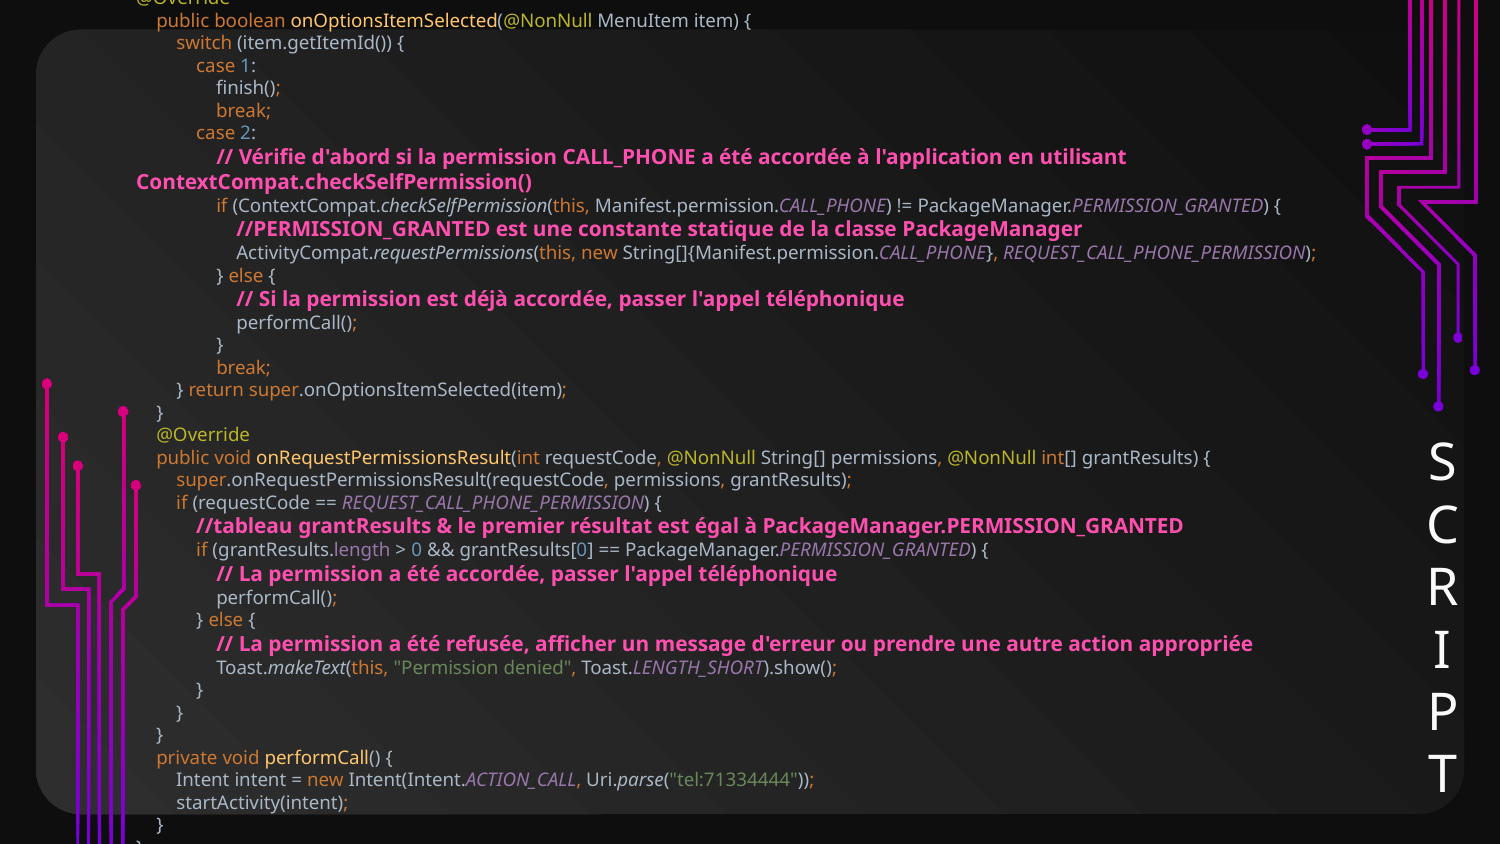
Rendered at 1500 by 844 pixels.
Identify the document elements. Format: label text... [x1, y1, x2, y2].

text_box @Override public boolean onOptionsItemSelected(@NonNull MenuItem item) { switch (item.getItemId()) { case 1: finish(); break; case 2: // Vérifie d'abord si la permission CALL_PHONE a été accordée à l'application en utilisant ContextCompat.checkSelfPermission() if (ContextCompat.checkSelfPermission(this, Manifest.permission.CALL_PHONE) != PackageManager.PERMISSION_GRANTED) { //PERMISSION_GRANTED est une constante statique de la classe PackageManager ActivityCompat.requestPermissions(this, new String[]{Manifest.permission.CALL_PHONE}, REQUEST_CALL_PHONE_PERMISSION); } else { // Si la permission est déjà accordée, passer l'appel téléphonique performCall(); } break; } return super.onOptionsItemSelected(item); } @Override public void onRequestPermissionsResult(int requestCode, @NonNull String[] permissions, @NonNull int[] grantResults) { super.onRequestPermissionsResult(requestCode, permissions, grantResults); if (requestCode == REQUEST_CALL_PHONE_PERMISSION) { //tableau grantResults & le premier résultat est égal à PackageManager.PERMISSION_GRANTED if (grantResults.length > 0 && grantResults[0] == PackageManager.PERMISSION_GRANTED) { // La permission a été accordée, passer l'appel téléphonique performCall(); } else { // La permission a été refusée, afficher un message d'erreur ou prendre une autre action appropriée Toast.makeText(this, "Permission denied", Toast.LENGTH_SHORT).show(); } } } private void performCall() { Intent intent = new Intent(Intent.ACTION_CALL, Uri.parse("tel:71334444")); startActivity(intent); } } [121, 0, 1481, 844]
